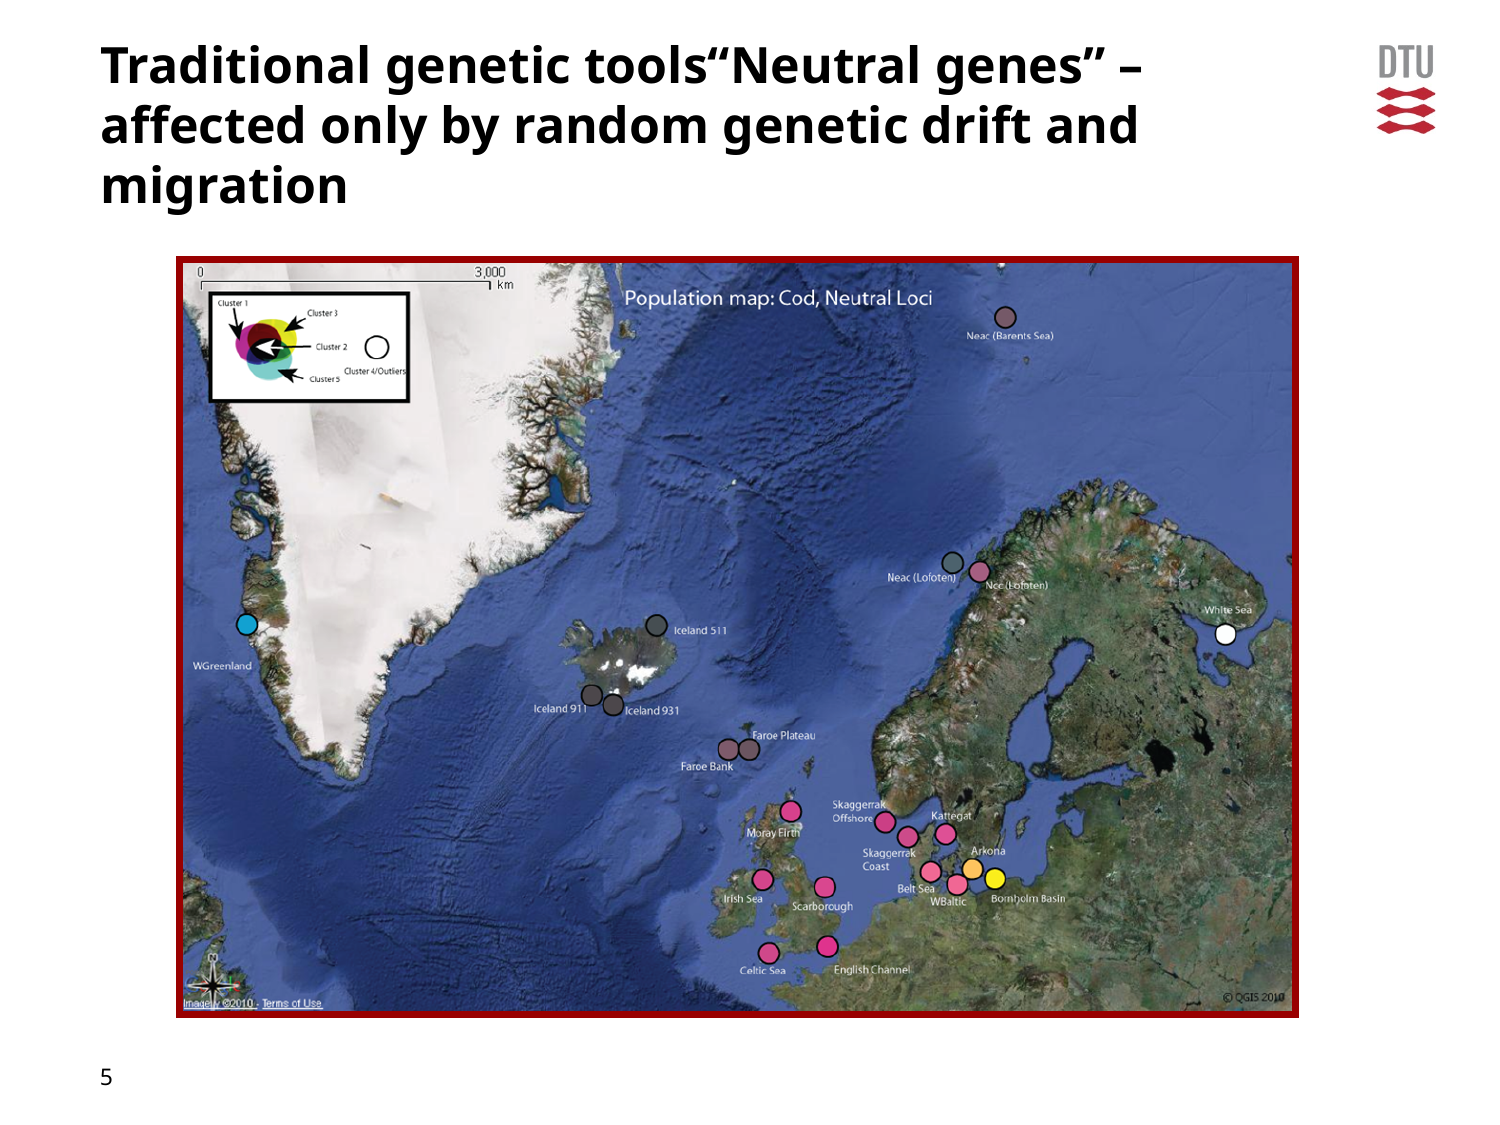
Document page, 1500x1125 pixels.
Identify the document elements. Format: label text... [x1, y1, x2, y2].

picture [1356, 45, 1436, 134]
title Traditional genetic tools“Neutral genes” – affected only by random genetic drift and migration [100, 66, 1342, 215]
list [182, 262, 1293, 1012]
